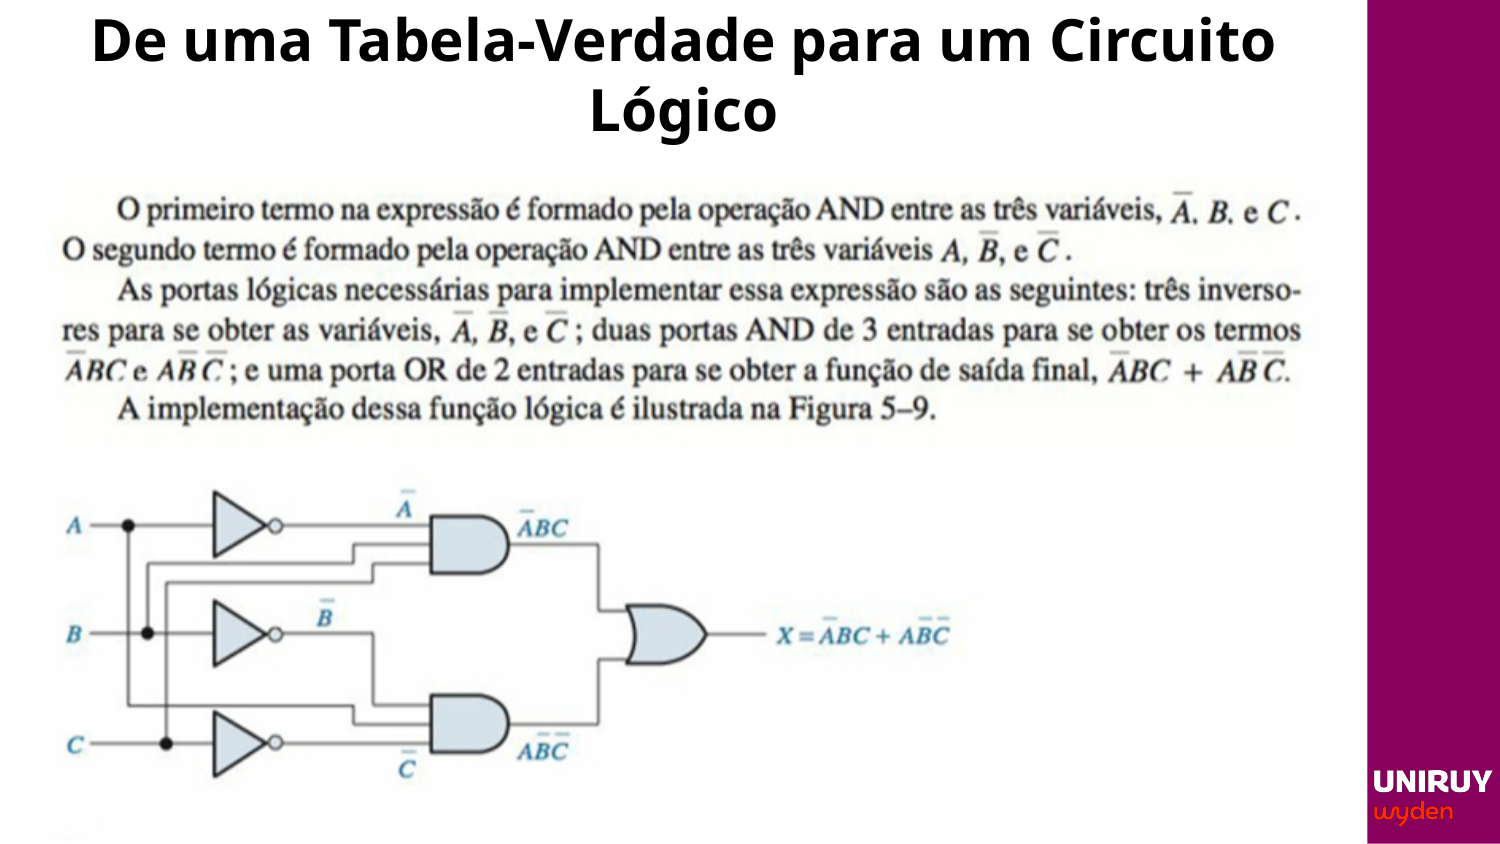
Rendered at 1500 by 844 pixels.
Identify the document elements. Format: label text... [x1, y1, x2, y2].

title De uma Tabela-Verdade para um Circuito Lógico [63, 2, 1304, 144]
picture [45, 172, 1322, 842]
picture [1374, 770, 1493, 827]
